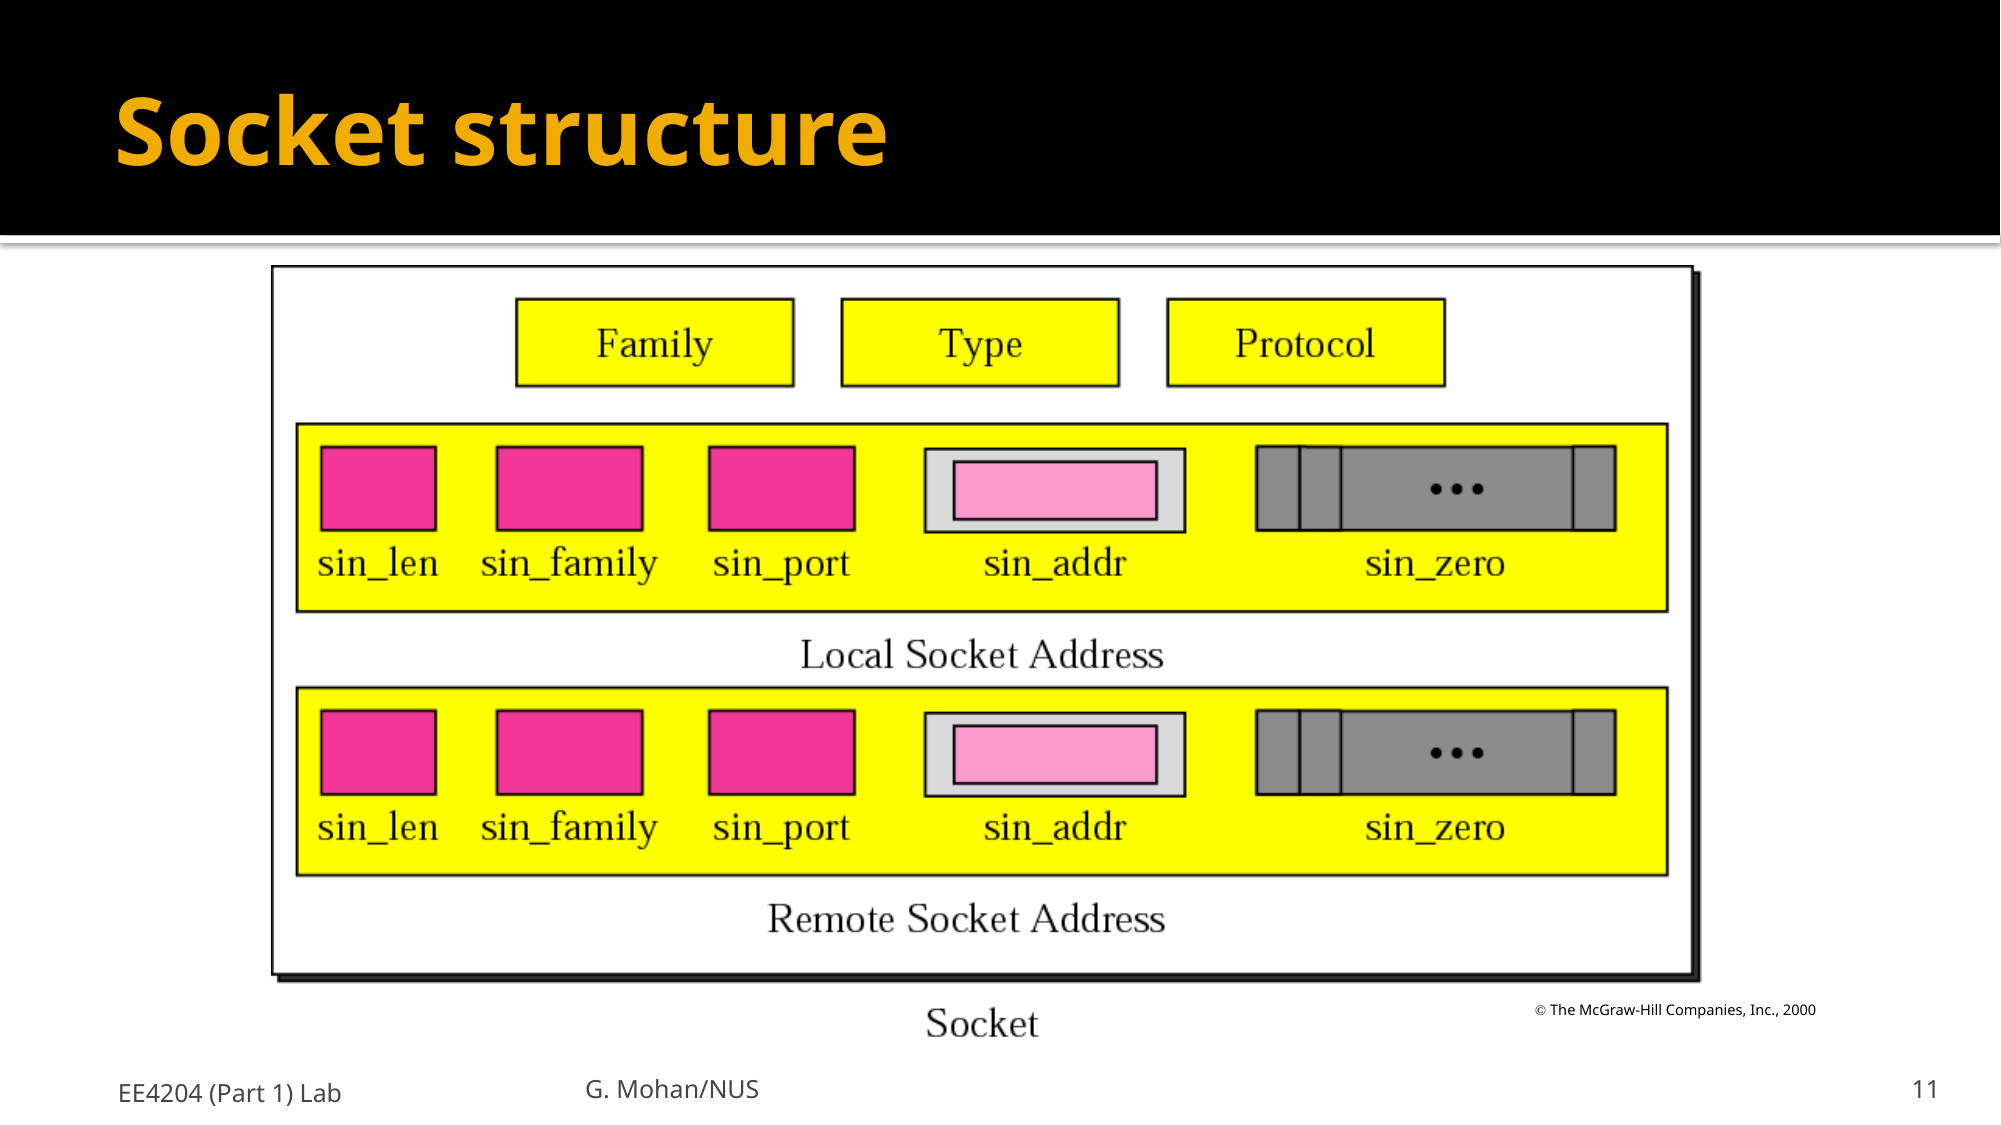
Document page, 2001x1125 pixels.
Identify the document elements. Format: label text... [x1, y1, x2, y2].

picture [270, 265, 1702, 1048]
slide_number EE4204 (Part 1) Lab [99, 1062, 567, 1108]
footer G. Mohan/NUS [577, 1062, 1783, 1108]
title Socket structure [99, 25, 1900, 231]
slide_number 11 [1794, 1062, 1955, 1108]
text_box  The McGraw-Hill Companies, Inc., 2000 [1707, 993, 1884, 1026]
